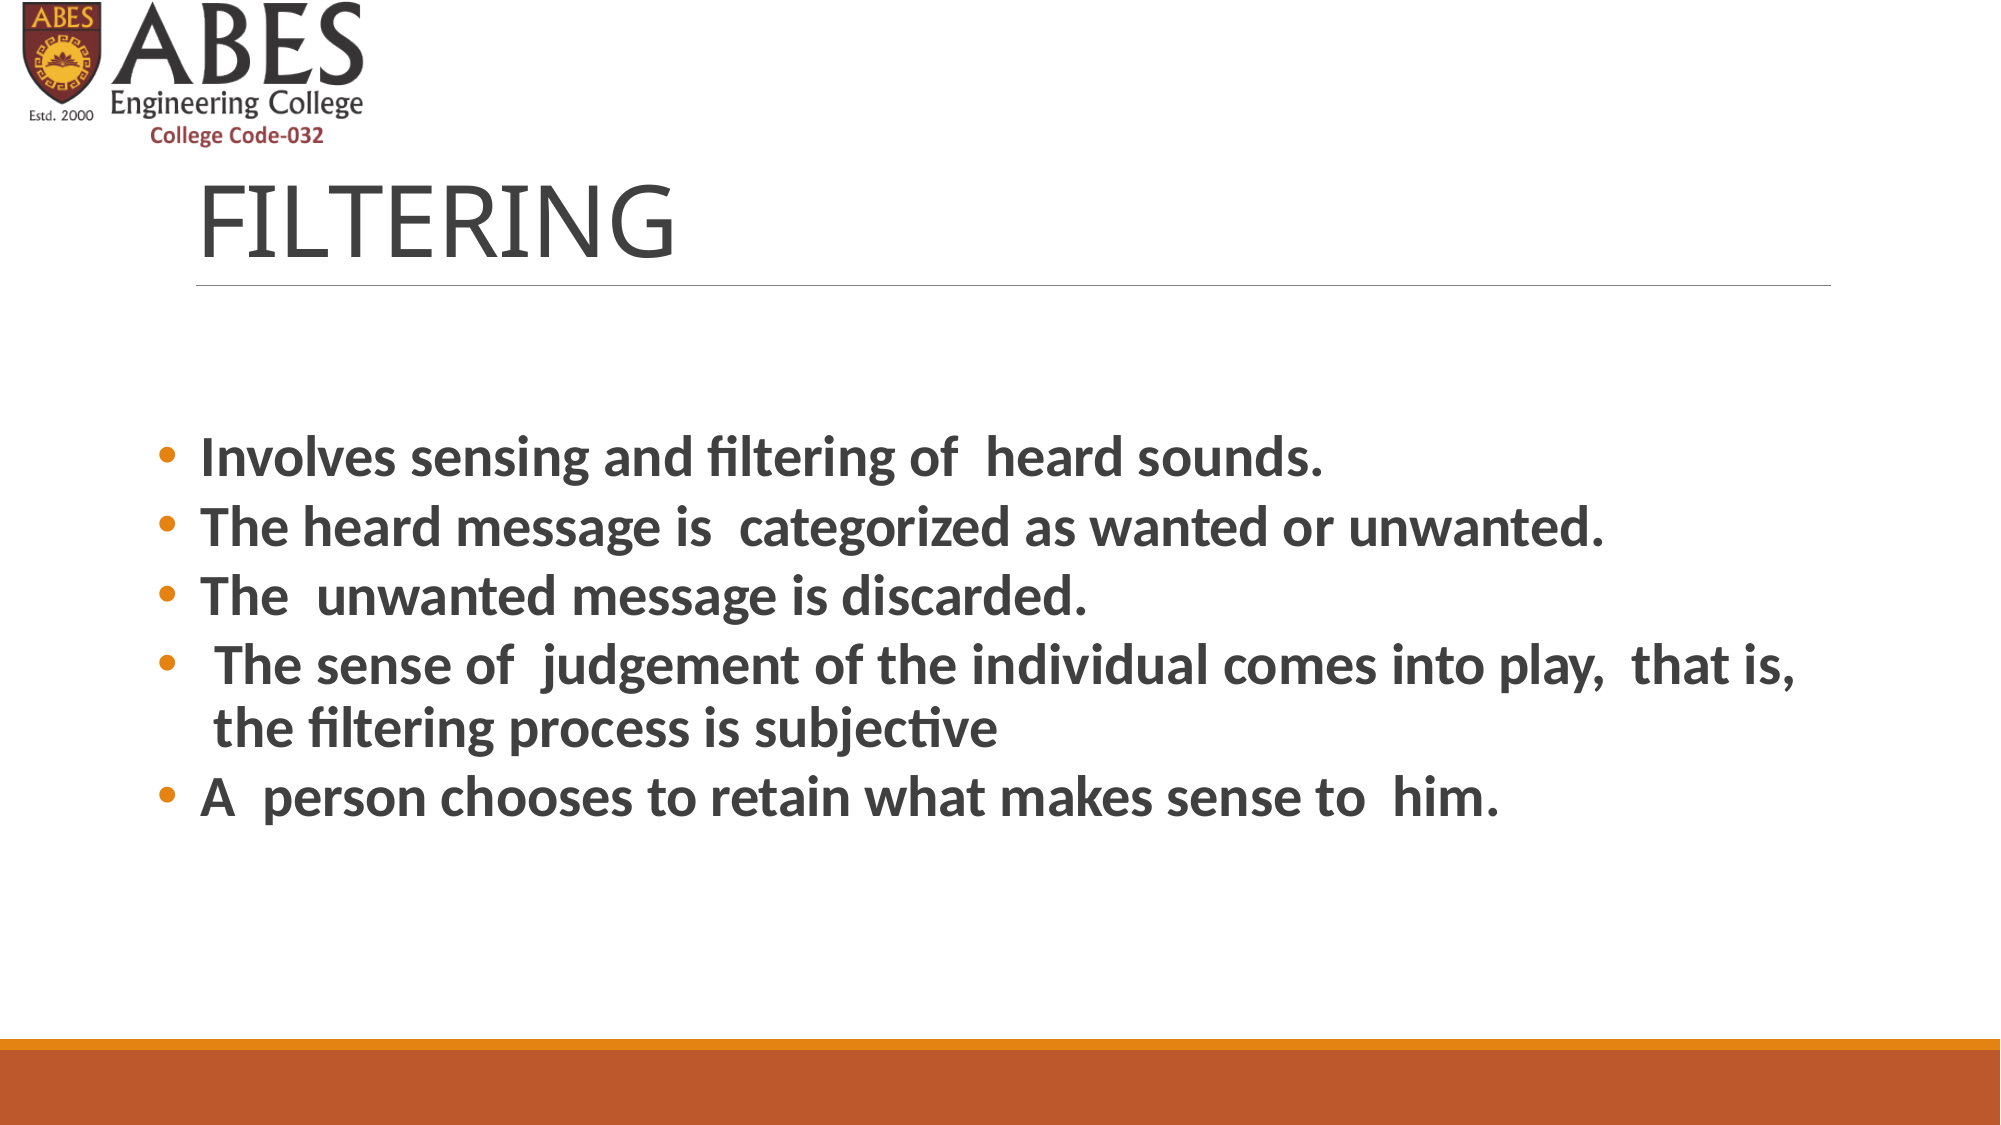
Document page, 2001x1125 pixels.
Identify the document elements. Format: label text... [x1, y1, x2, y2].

title FILTERING [180, 47, 1830, 285]
picture [17, 0, 369, 154]
list Involves sensing and filtering of heard sounds. The heard message is categorized as wanted or unwanted. The unwanted message is discarded. The sense of judgement of the individual comes into play, that is, the filtering process is subjective A person chooses to retain what makes sense to him. [157, 424, 1842, 959]
